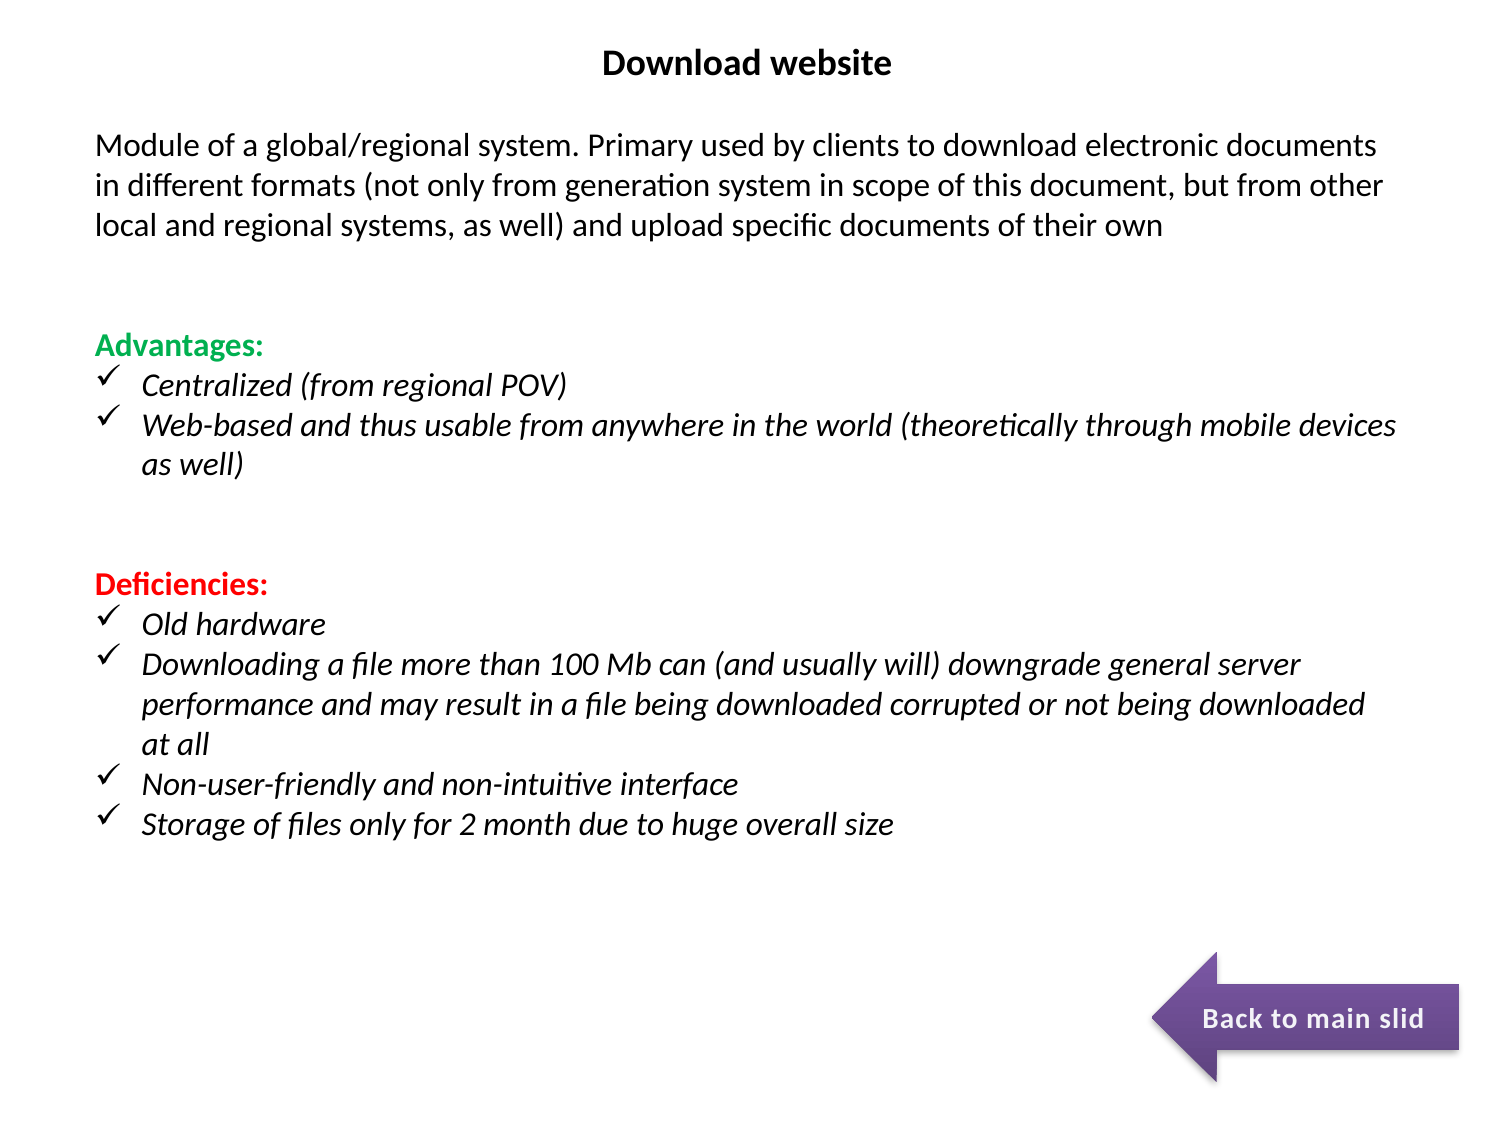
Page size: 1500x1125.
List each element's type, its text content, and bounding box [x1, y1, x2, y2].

text_box Back to main slide [1151, 952, 1459, 1083]
text_box Download website Module of a global/regional system. Primary used by clients to download electronic documents in different formats (not only from generation system in scope of this document, but from other local and regional systems, as well) and upload specific documents of their own Advantages: Centralized (from regional POV) Web-based and thus usable from anywhere in the world (theoretically through mobile devices as well) Deficiencies: Old hardware Downloading a file more than 100 Mb can (and usually will) downgrade general server performance and may result in a file being downloaded corrupted or not being downloaded at all Non-user-friendly and non-intuitive interface Storage of files only for 2 month due to huge overall size [80, 30, 1415, 850]
